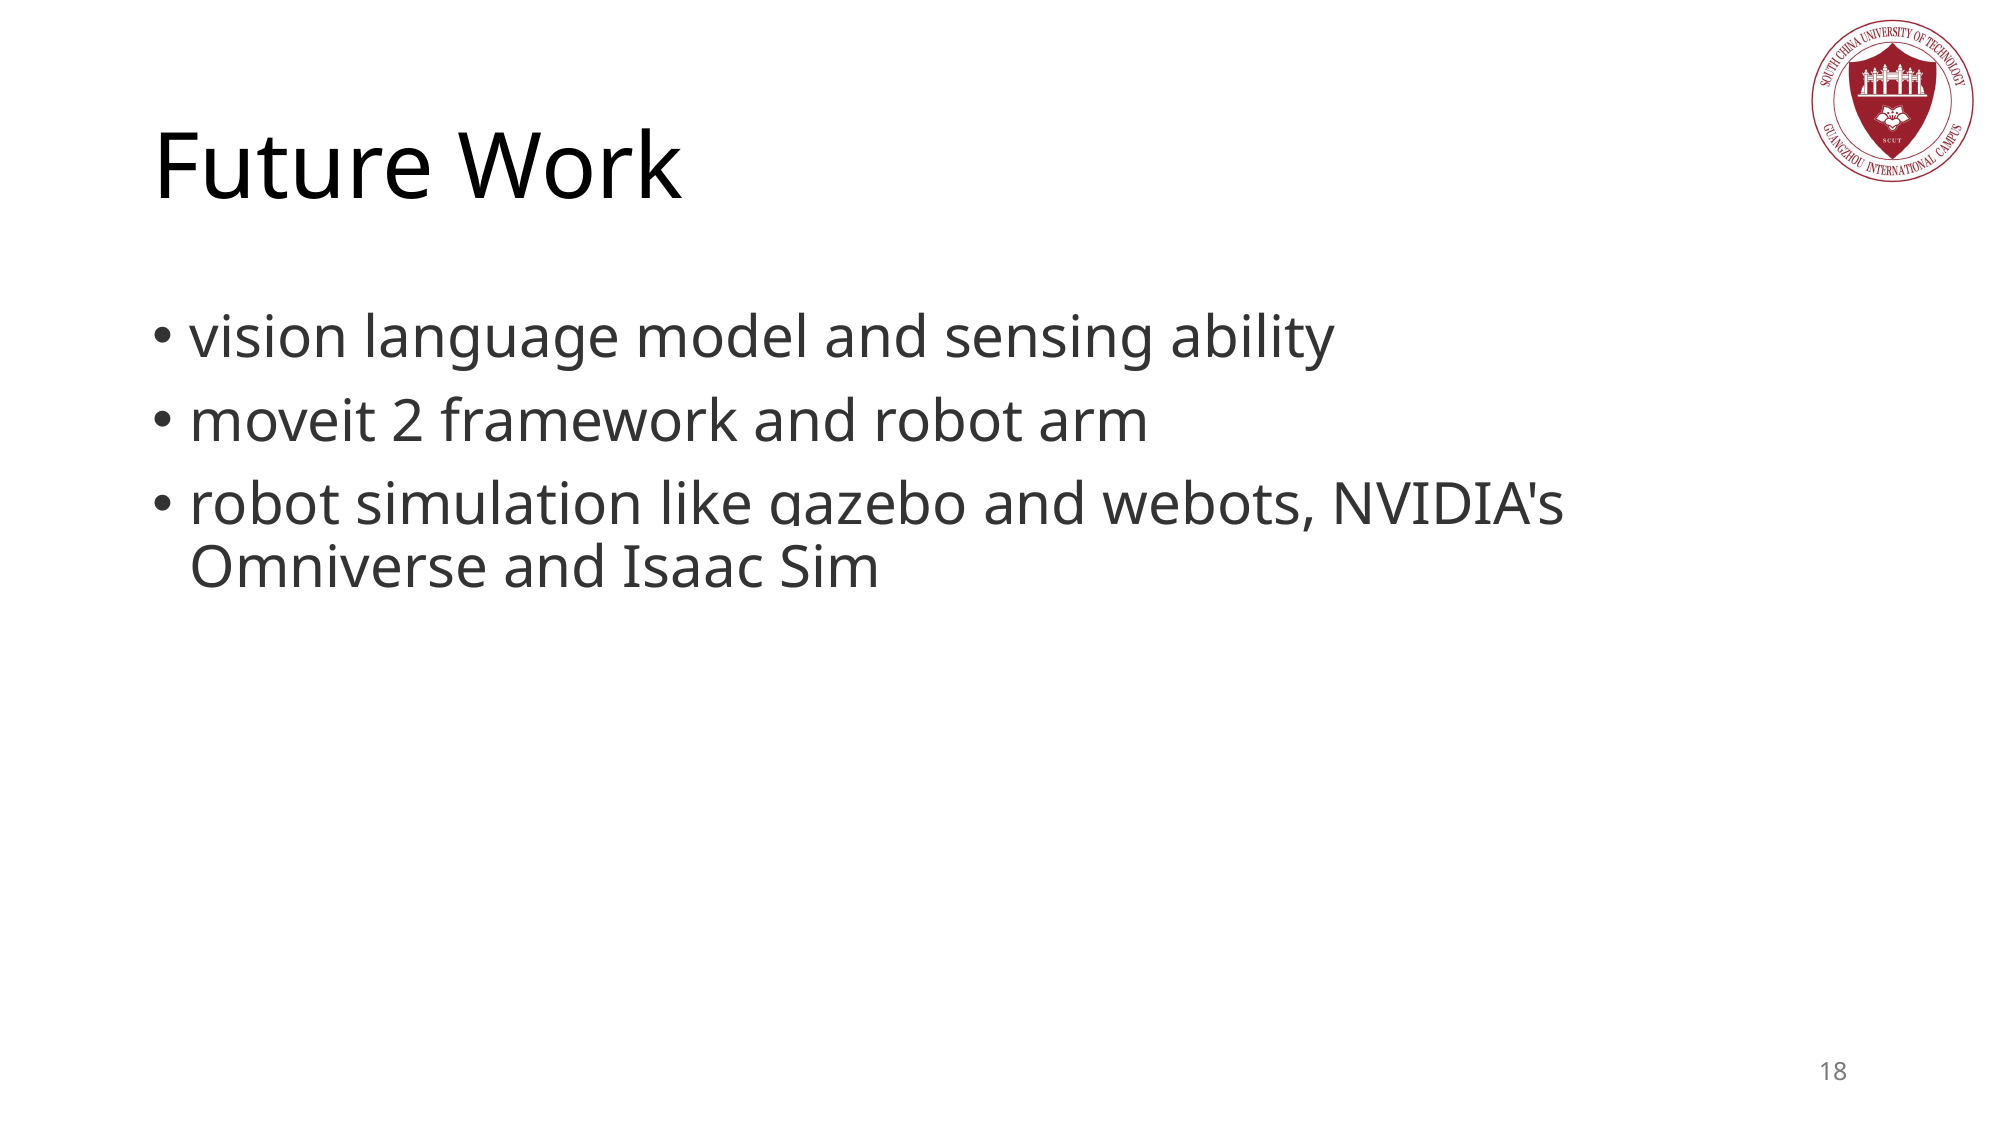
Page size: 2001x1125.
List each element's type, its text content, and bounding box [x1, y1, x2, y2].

slide_number 18 [1412, 1042, 1863, 1103]
list vision language model and sensing ability moveit 2 framework and robot arm robot simulation like gazebo and webots, NVIDIA's Omniverse and Isaac Sim [137, 299, 1863, 1014]
title Future Work [137, 59, 1863, 278]
picture [1810, 18, 1976, 184]
